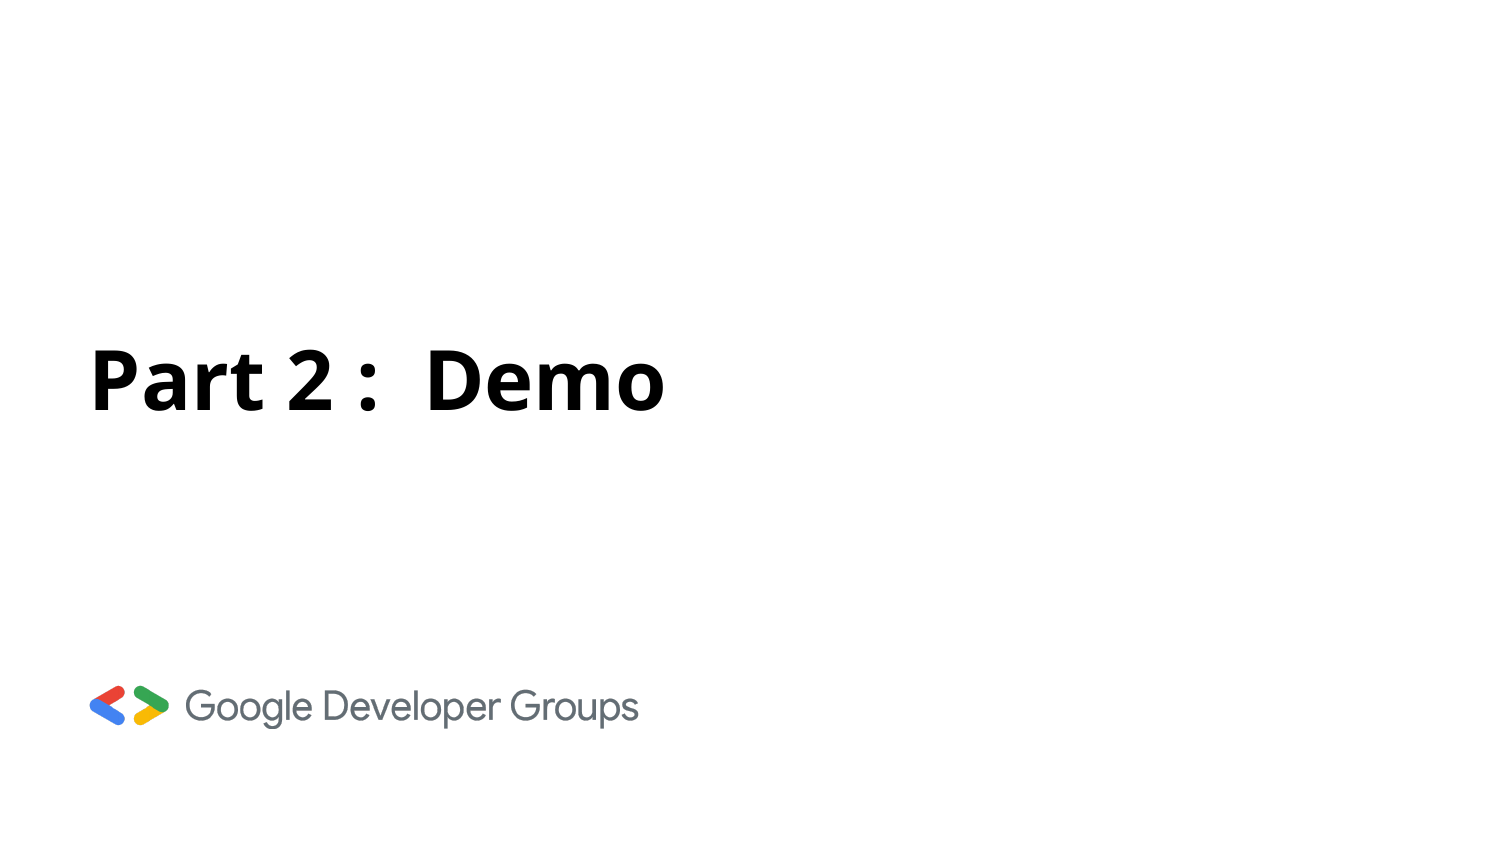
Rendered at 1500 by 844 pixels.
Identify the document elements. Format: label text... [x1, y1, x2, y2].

picture [88, 685, 639, 729]
title Part 2 : Demo [88, 334, 884, 619]
